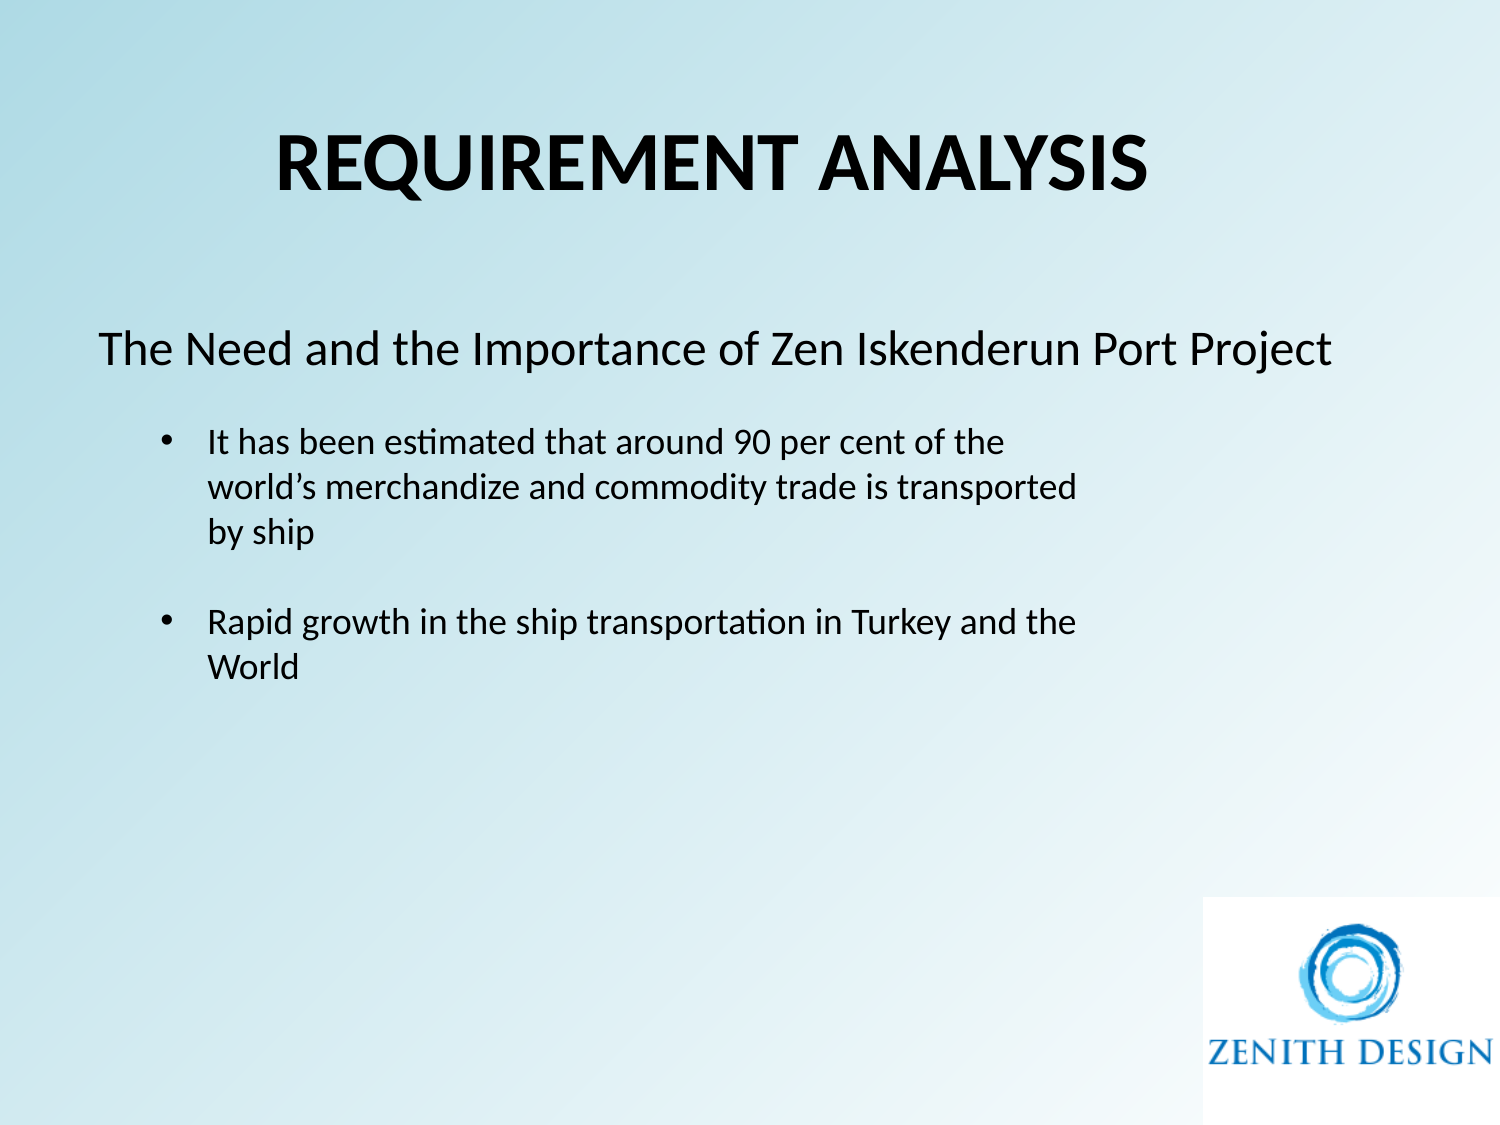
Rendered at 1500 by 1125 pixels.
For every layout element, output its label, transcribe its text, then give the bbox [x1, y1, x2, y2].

text_box The Need and the Importance of Zen Iskenderun Port Project [83, 307, 1353, 443]
picture [1203, 896, 1500, 1125]
text_box It has been estimated that around 90 per cent of the world’s merchandize and commodity trade is transported by ship Rapid growth in the ship transportation in Turkey and the World [145, 409, 1111, 740]
title REQUIREMENT ANALYSIS [56, 98, 1351, 316]
